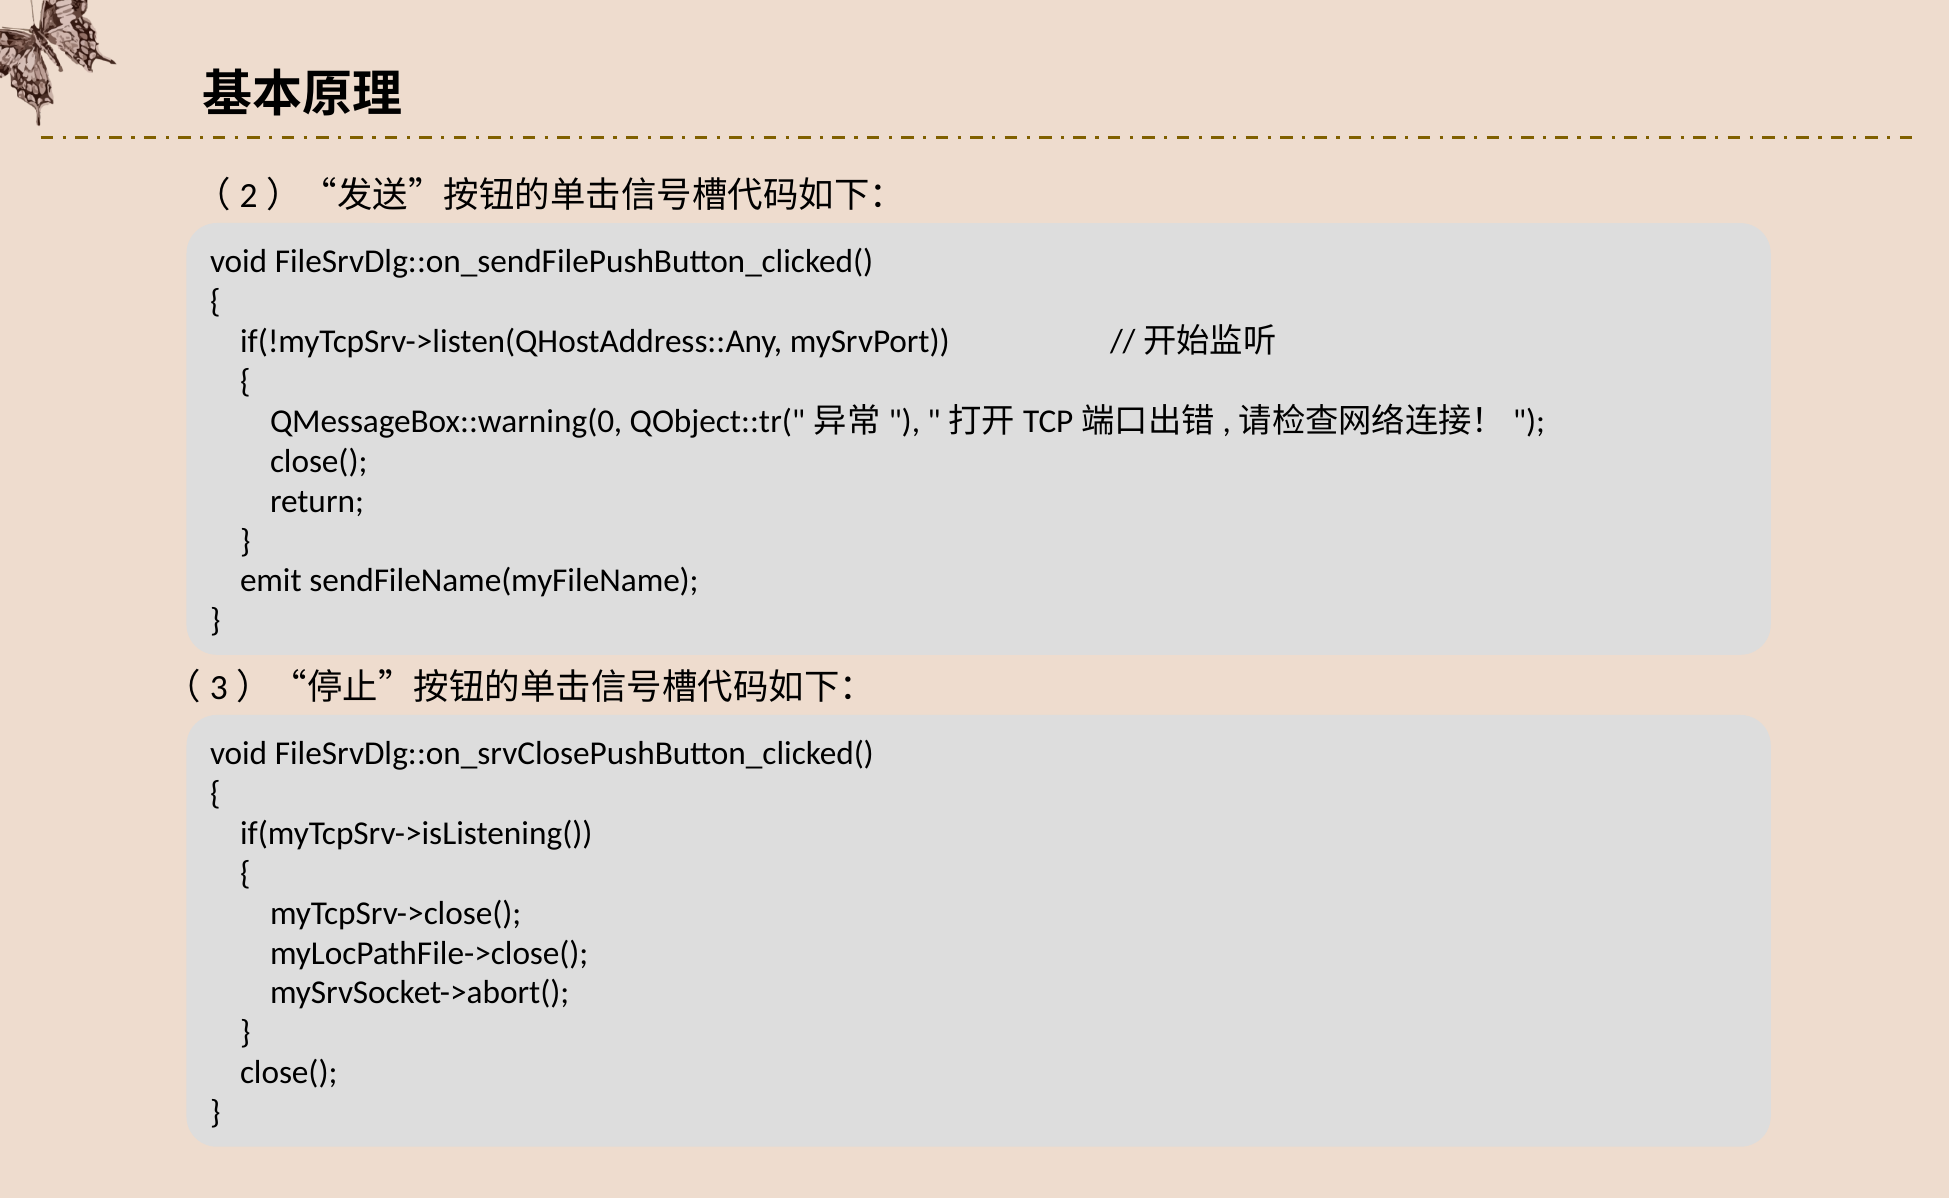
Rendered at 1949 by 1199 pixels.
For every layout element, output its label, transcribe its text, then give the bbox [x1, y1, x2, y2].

text_box （3）“停止”按钮的单击信号槽代码如下： [151, 657, 890, 715]
text_box （2）“发送”按钮的单击信号槽代码如下： [180, 164, 920, 223]
picture [0, 0, 142, 138]
text_box void FileSrvDlg::on_sendFilePushButton_clicked() { if(!myTcpSrv->listen(QHostAddress::Any, mySrvPort)) //开始监听 { QMessageBox::warning(0, QObject::tr("异常"), "打开TCP端口出错,请检查网络连接！"); close(); return; } emit sendFileName(myFileName); } [186, 222, 1771, 655]
text_box 基本原理 [187, 53, 418, 129]
text_box void FileSrvDlg::on_srvClosePushButton_clicked() { if(myTcpSrv->isListening()) { myTcpSrv->close(); myLocPathFile->close(); mySrvSocket->abort(); } close(); } [186, 714, 1771, 1147]
